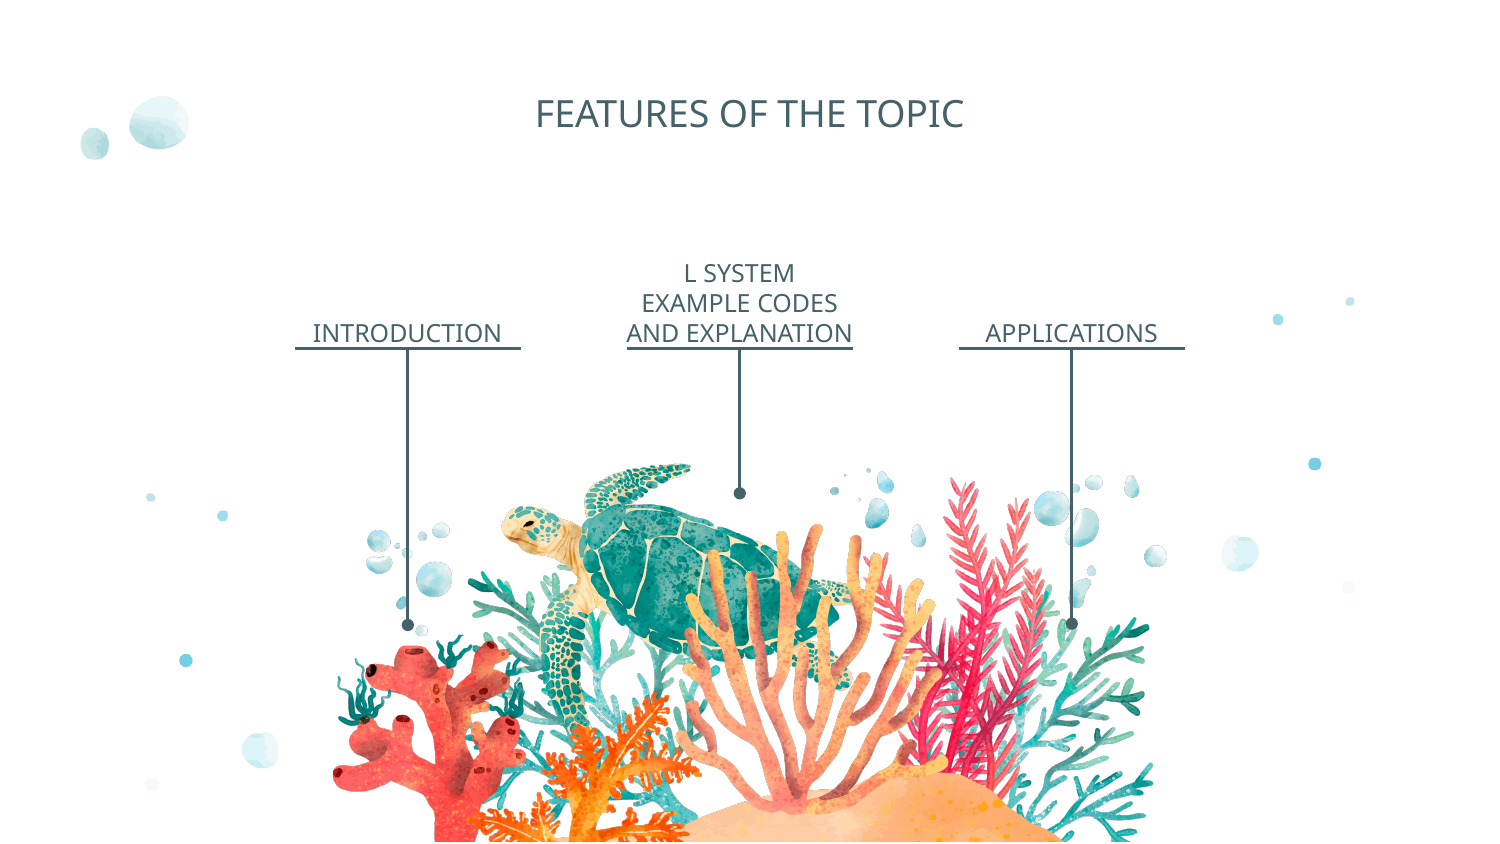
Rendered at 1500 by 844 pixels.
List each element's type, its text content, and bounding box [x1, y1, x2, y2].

picture [144, 493, 279, 791]
picture [1220, 296, 1356, 595]
text_box INTRODUCTION [279, 223, 537, 348]
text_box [294, 346, 522, 626]
picture [332, 441, 1168, 842]
picture [79, 95, 189, 160]
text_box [958, 346, 1185, 624]
text_box L SYSTEM EXAMPLE CODES AND EXPLANATION [611, 223, 869, 348]
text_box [626, 346, 854, 494]
title FEATURES OF THE TOPIC [233, 55, 1267, 151]
text_box APPLICATIONS [936, 223, 1208, 348]
